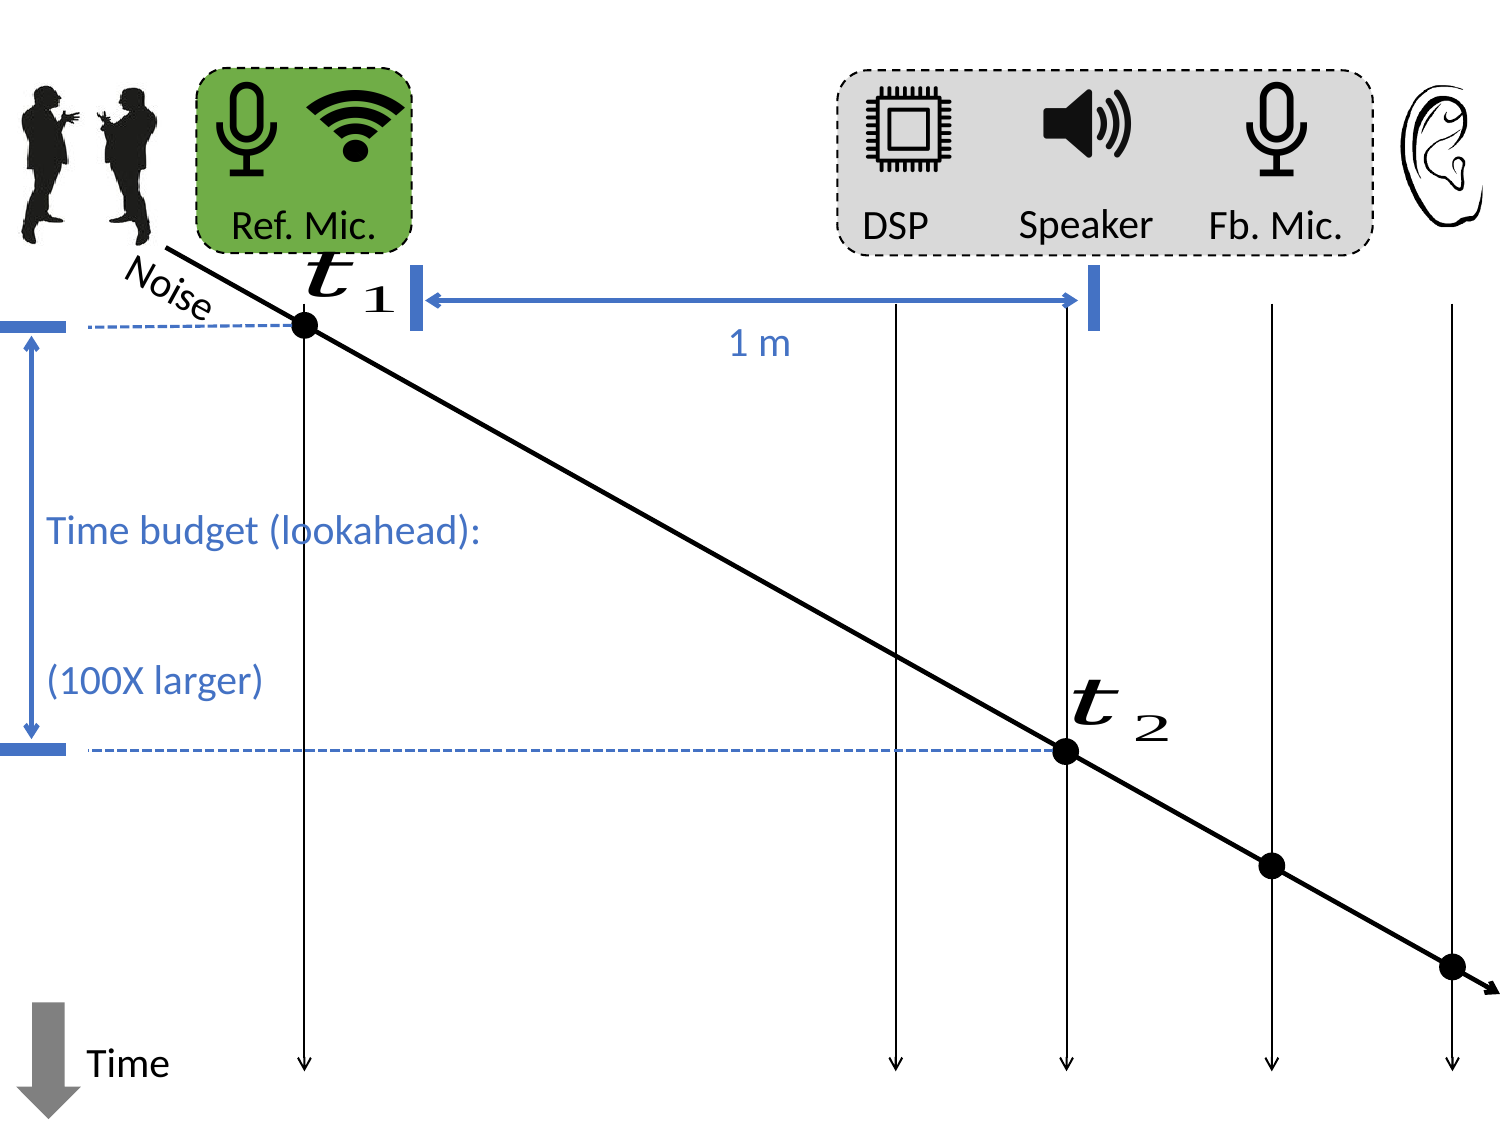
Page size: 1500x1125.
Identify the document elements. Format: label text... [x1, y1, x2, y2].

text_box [180, 67, 428, 256]
picture [1226, 75, 1334, 183]
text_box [292, 239, 403, 338]
picture [1039, 75, 1134, 170]
text_box [13, 1001, 84, 1121]
text_box [836, 69, 1374, 190]
picture [16, 82, 179, 248]
text_box Speaker [963, 189, 1210, 247]
text_box Fb. Mic. [1210, 190, 1400, 247]
picture [861, 82, 955, 176]
text_box Noise [102, 248, 165, 320]
text_box Time [66, 1027, 209, 1093]
text_box DSP [772, 190, 963, 247]
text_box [165, 247, 1500, 994]
picture [1383, 81, 1500, 228]
